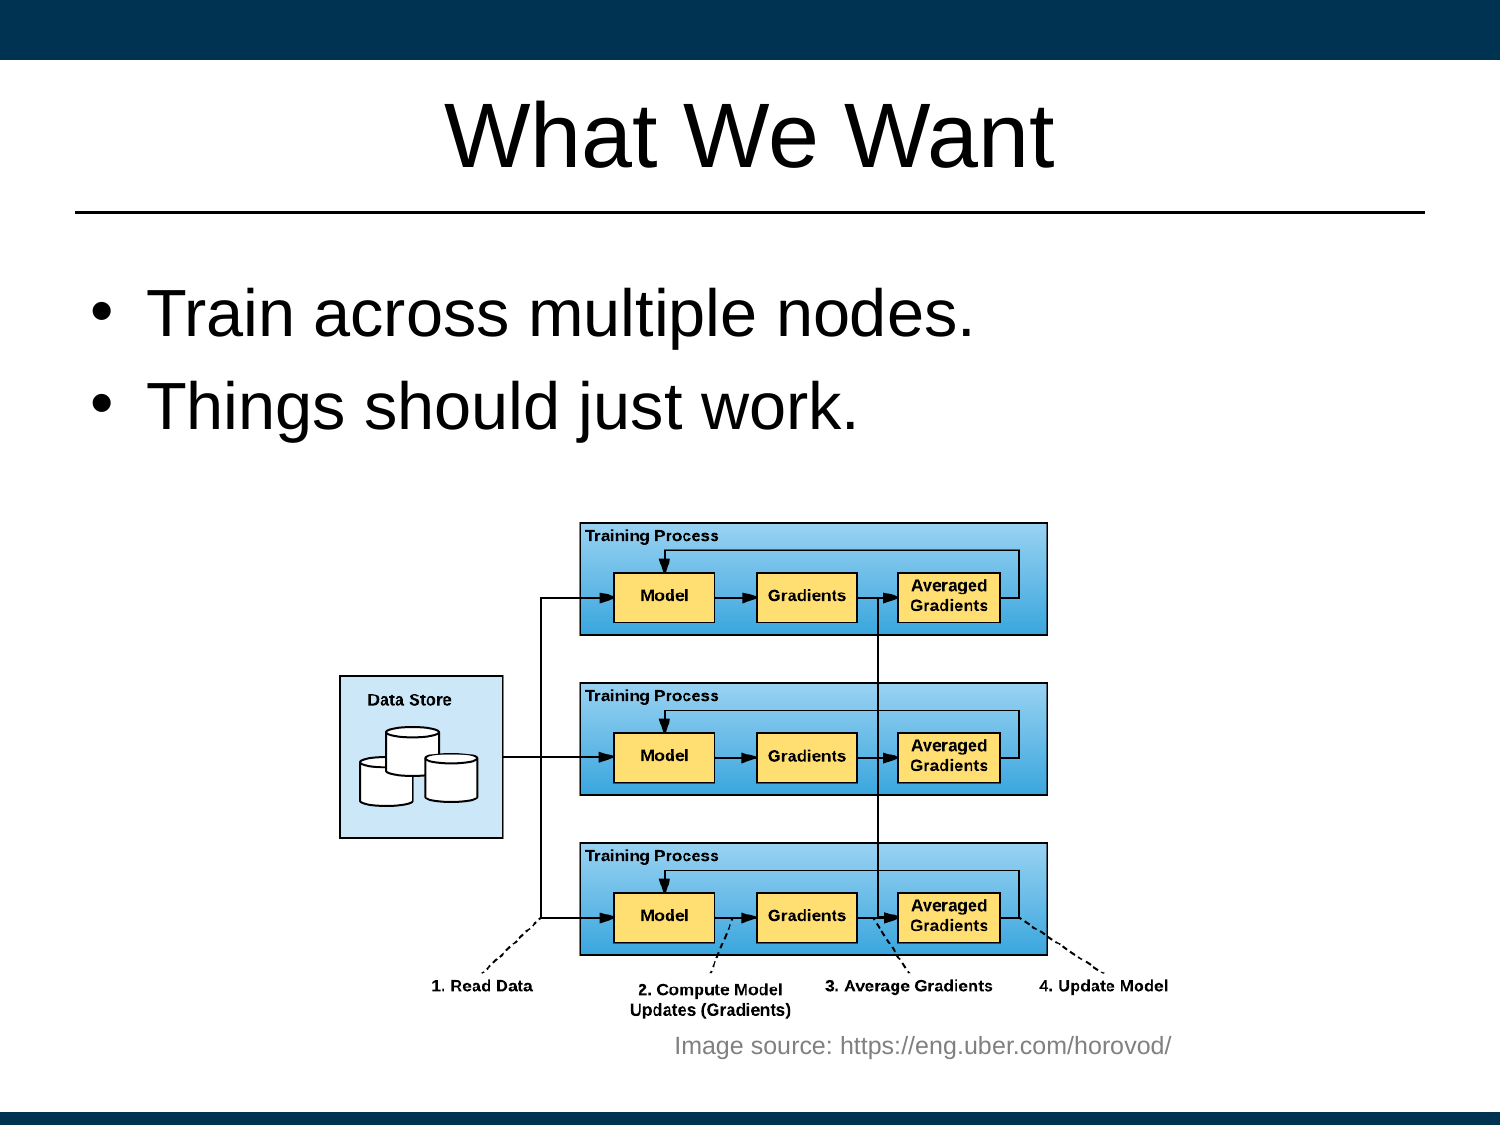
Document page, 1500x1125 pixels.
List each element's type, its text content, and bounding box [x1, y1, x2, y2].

picture [312, 476, 1188, 1025]
title What We Want [75, 37, 1425, 225]
text_box Image source: https://eng.uber.com/horovod/ [312, 1031, 1188, 1063]
list Train across multiple nodes. Things should just work. [75, 262, 1425, 456]
